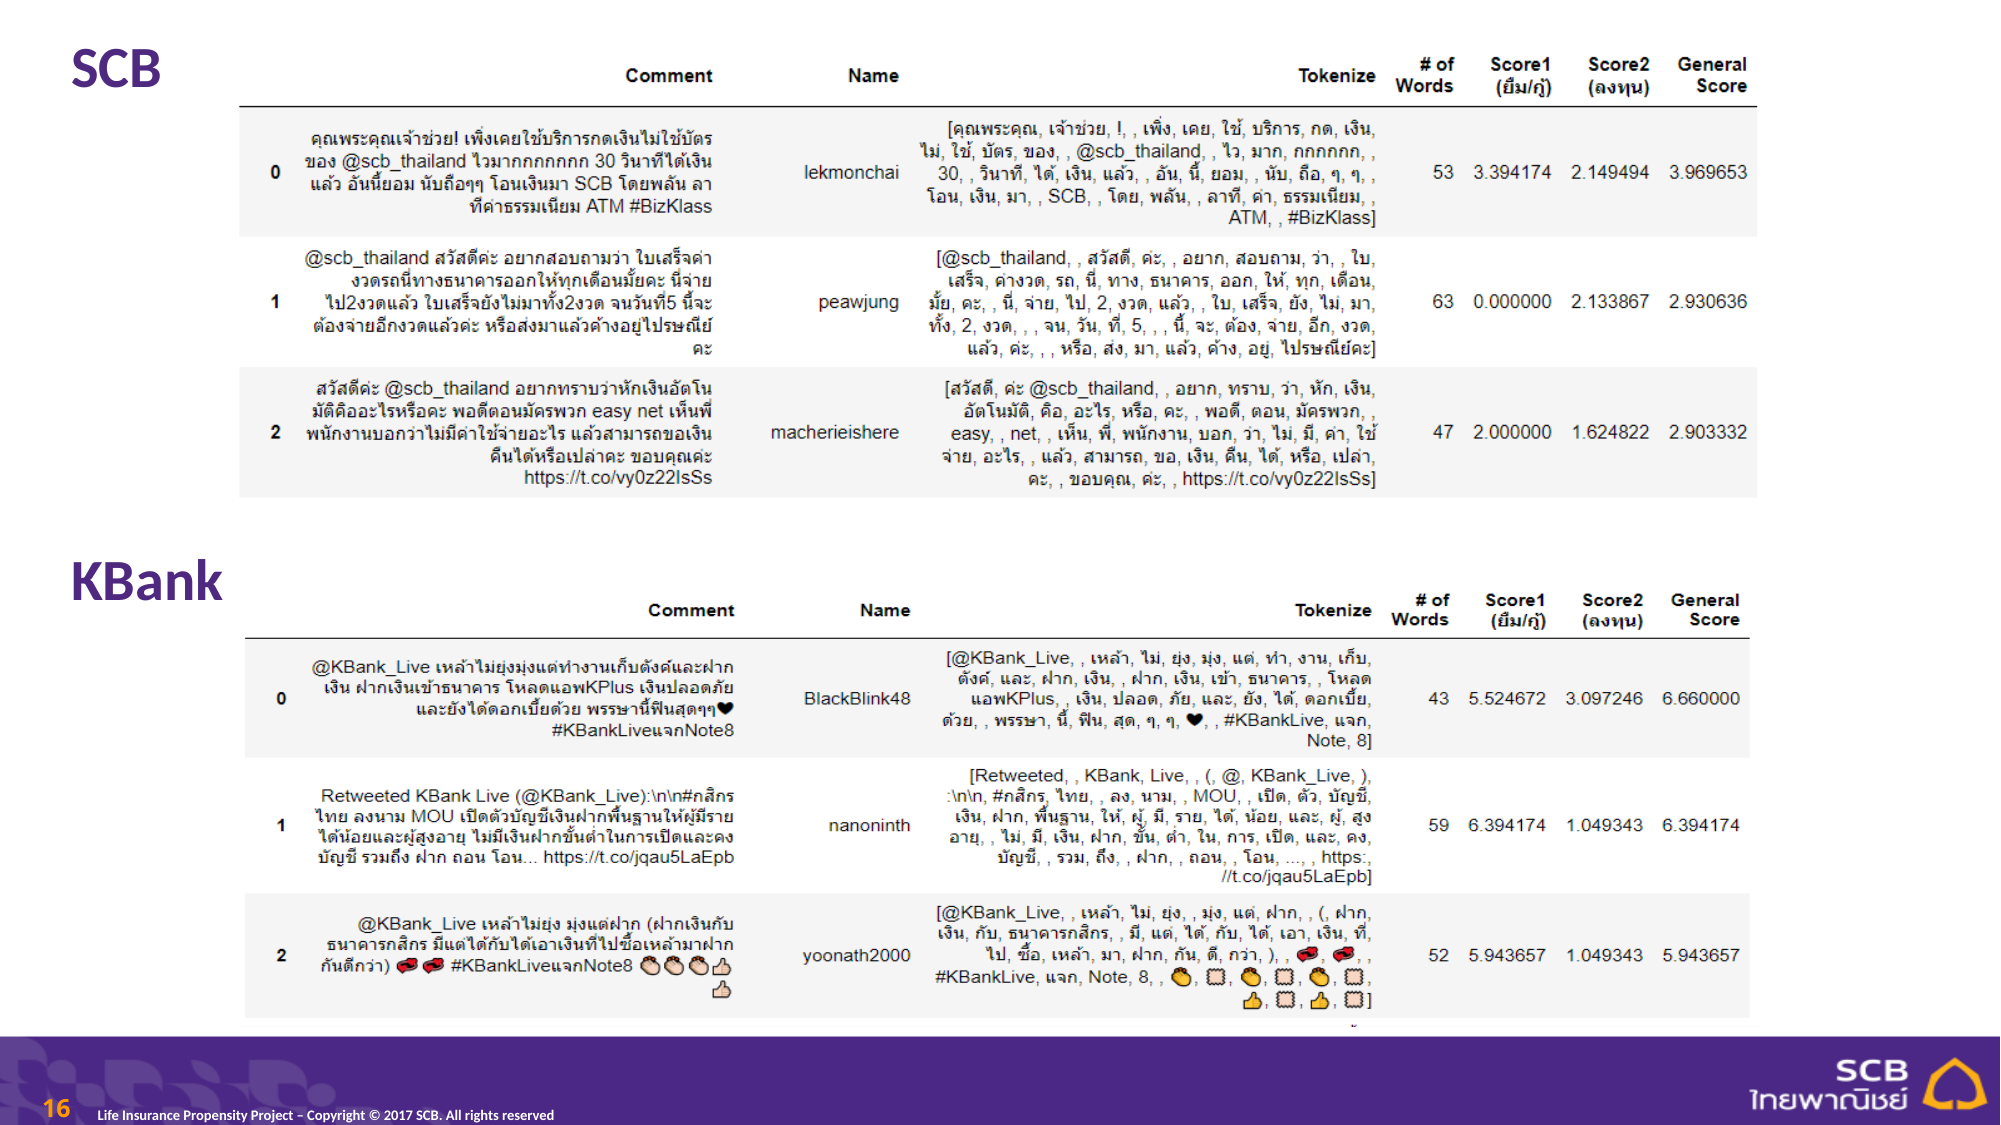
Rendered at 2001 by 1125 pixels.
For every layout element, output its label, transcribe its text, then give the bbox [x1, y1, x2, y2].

picture [239, 40, 1761, 500]
title KBank [70, 512, 1872, 613]
text_box SCB [71, 0, 1872, 99]
picture [0, 576, 2000, 1125]
